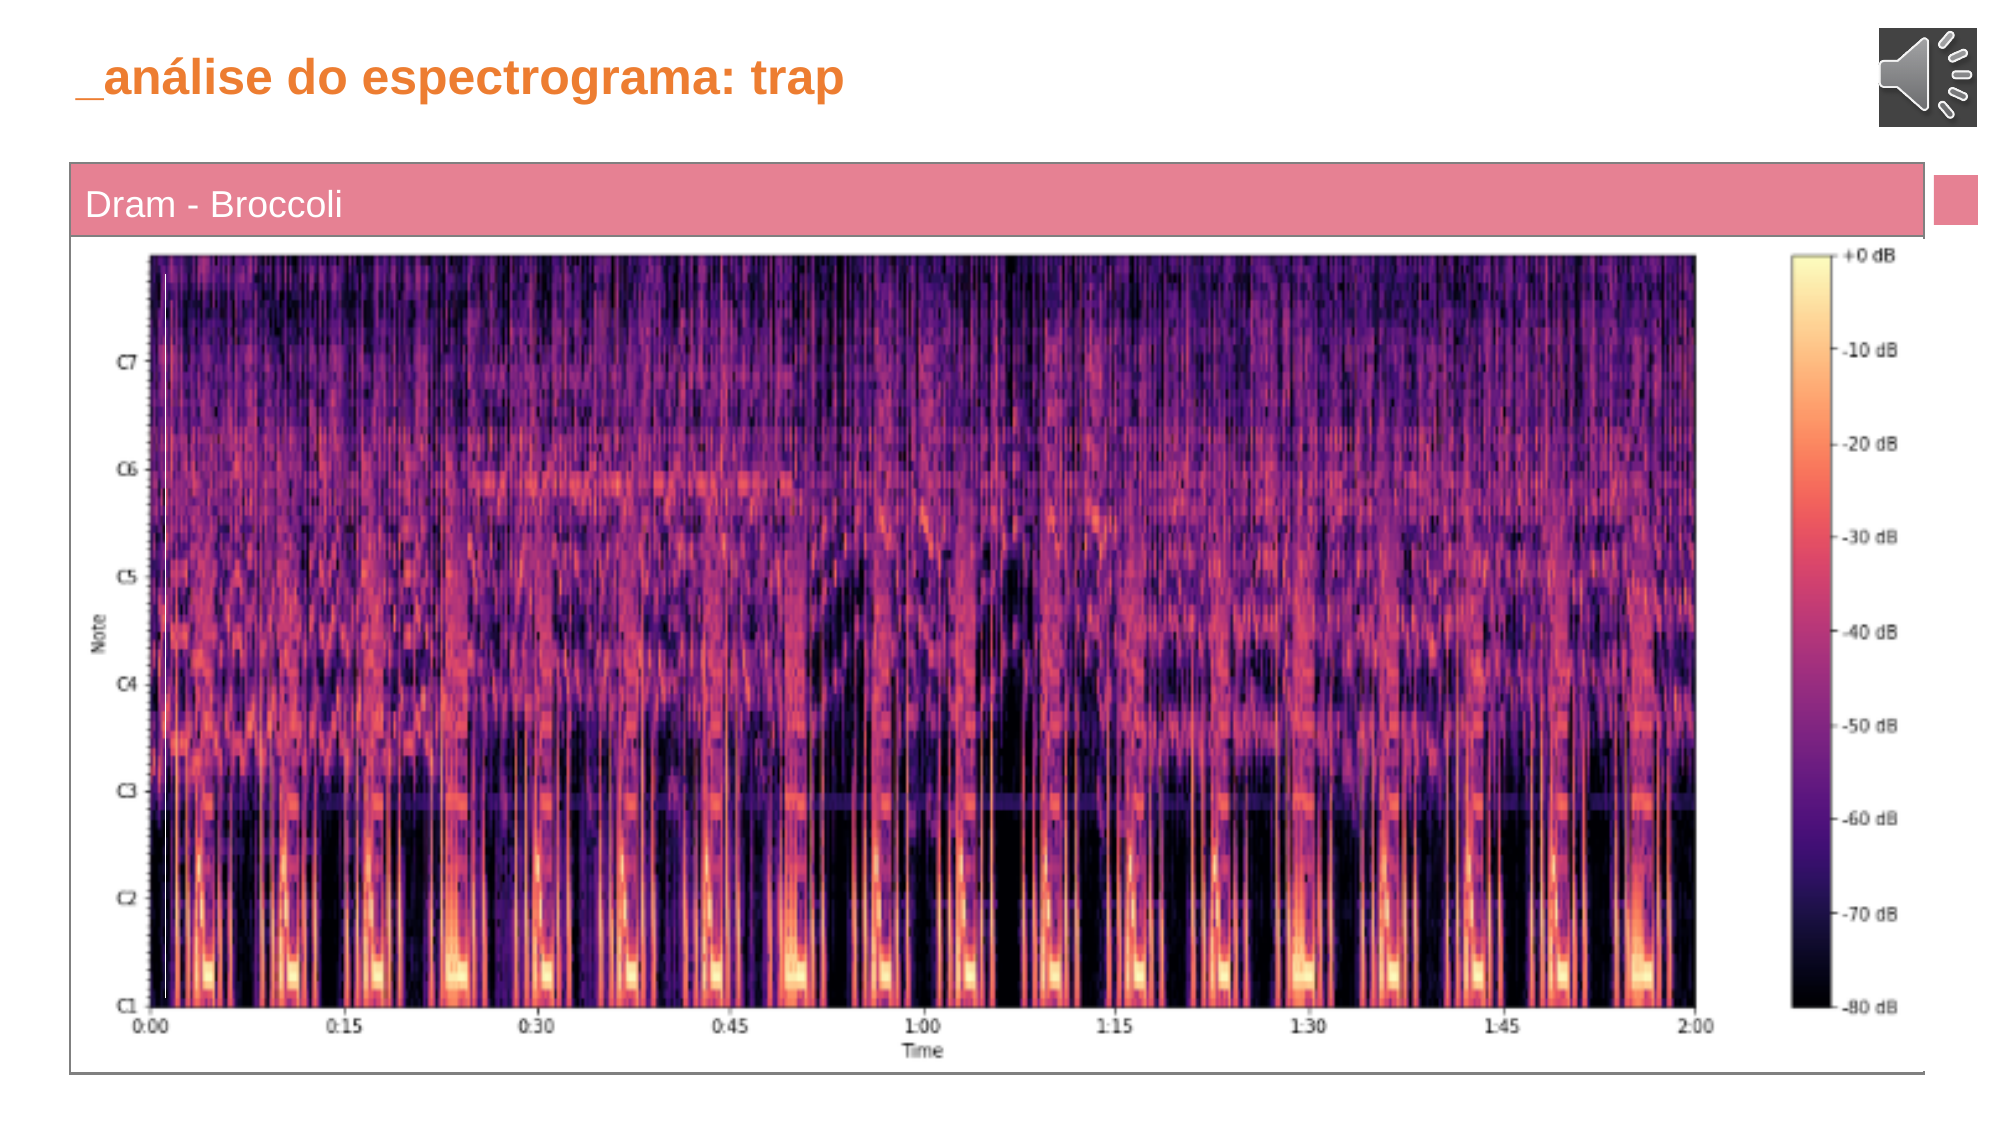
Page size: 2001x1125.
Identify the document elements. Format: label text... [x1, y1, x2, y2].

picture [72, 239, 1925, 1071]
text_box [69, 162, 1925, 1075]
text_box _análise do espectrograma: trap [61, 37, 861, 112]
picture [1877, 27, 1978, 128]
text_box [1933, 174, 1979, 226]
